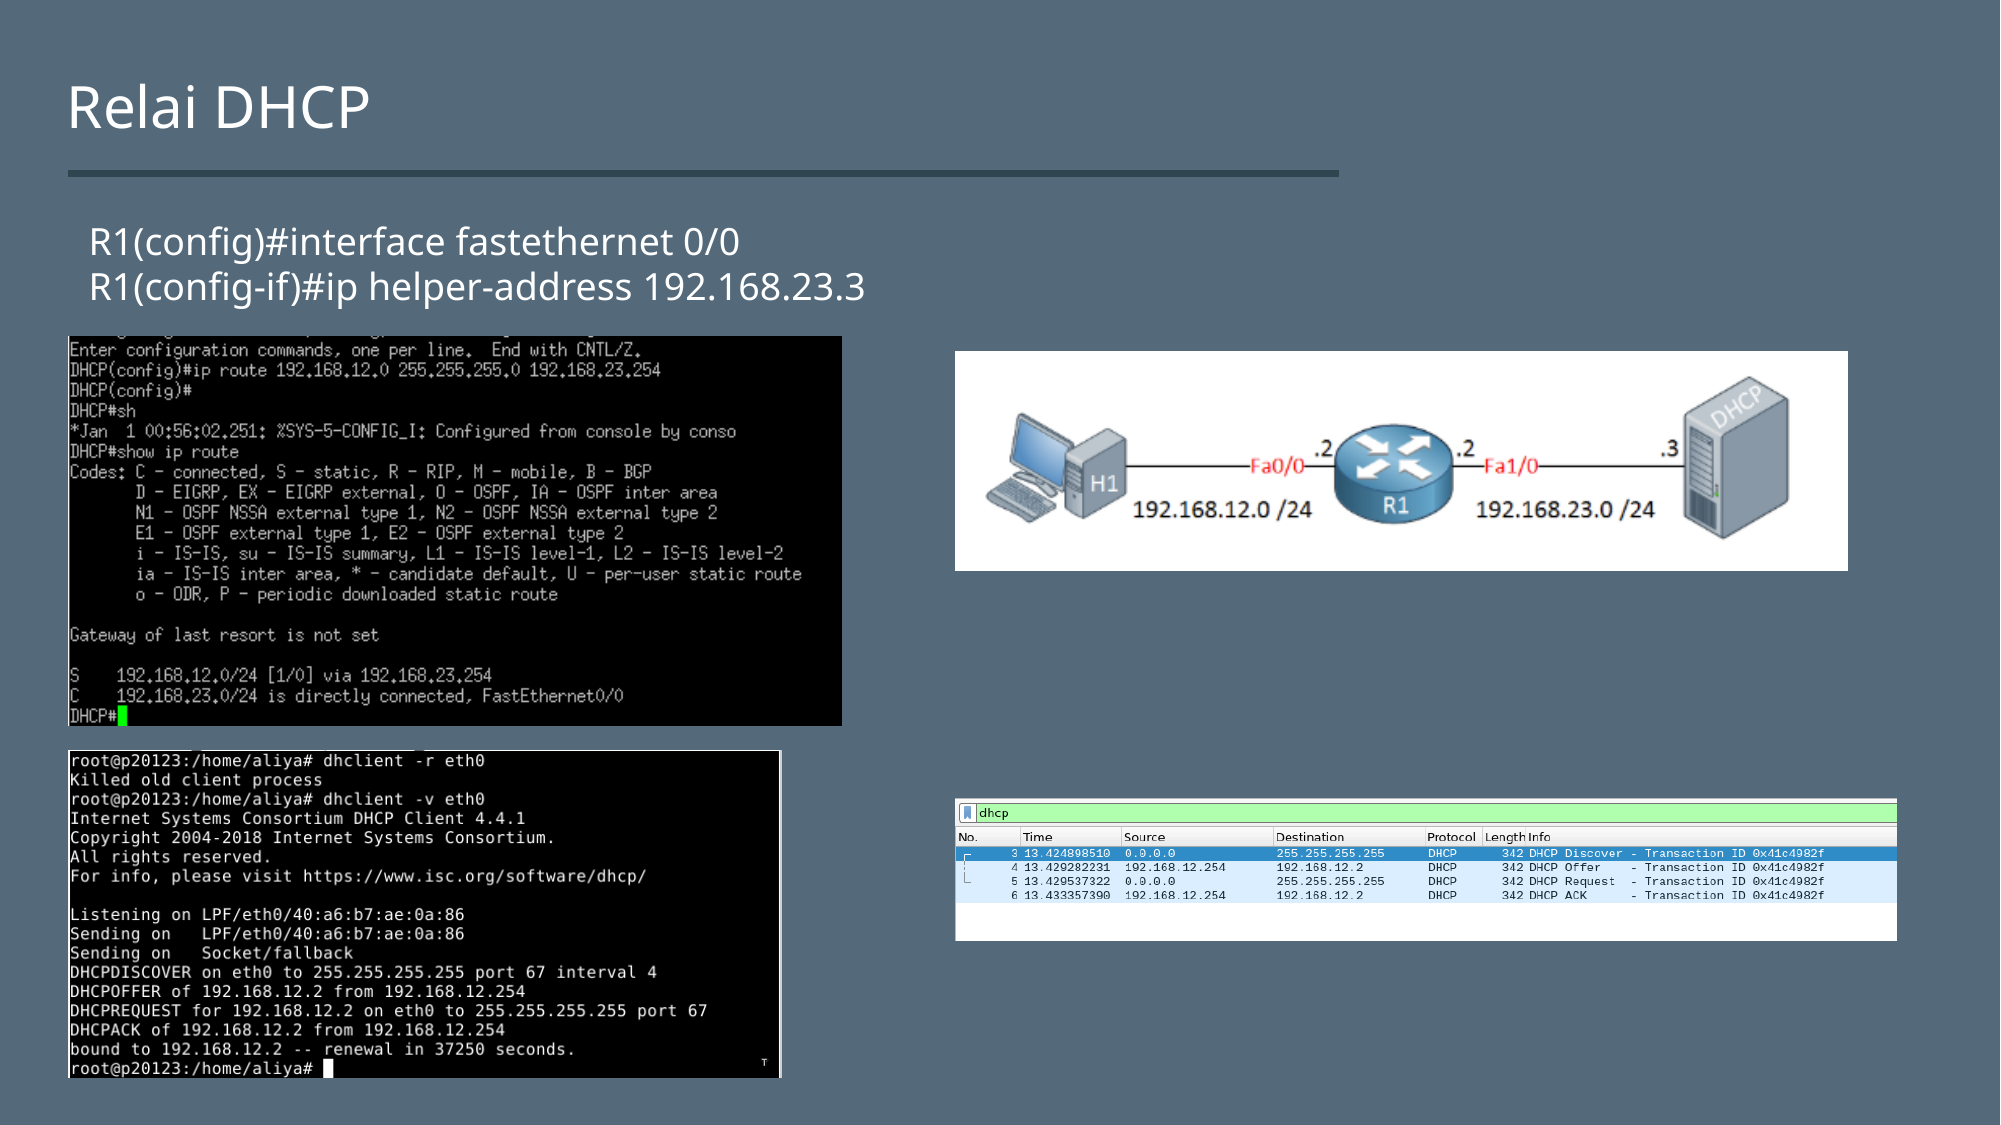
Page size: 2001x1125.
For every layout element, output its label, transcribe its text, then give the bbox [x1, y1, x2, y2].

text_box R1(config)#interface fastethernet 0/0 R1(config-if)#ip helper-address 192.168.23.3 [73, 210, 882, 360]
picture [955, 351, 1848, 571]
picture [955, 798, 1897, 941]
picture [68, 750, 782, 1078]
picture [68, 336, 842, 726]
title Relai DHCP [51, 10, 1402, 149]
